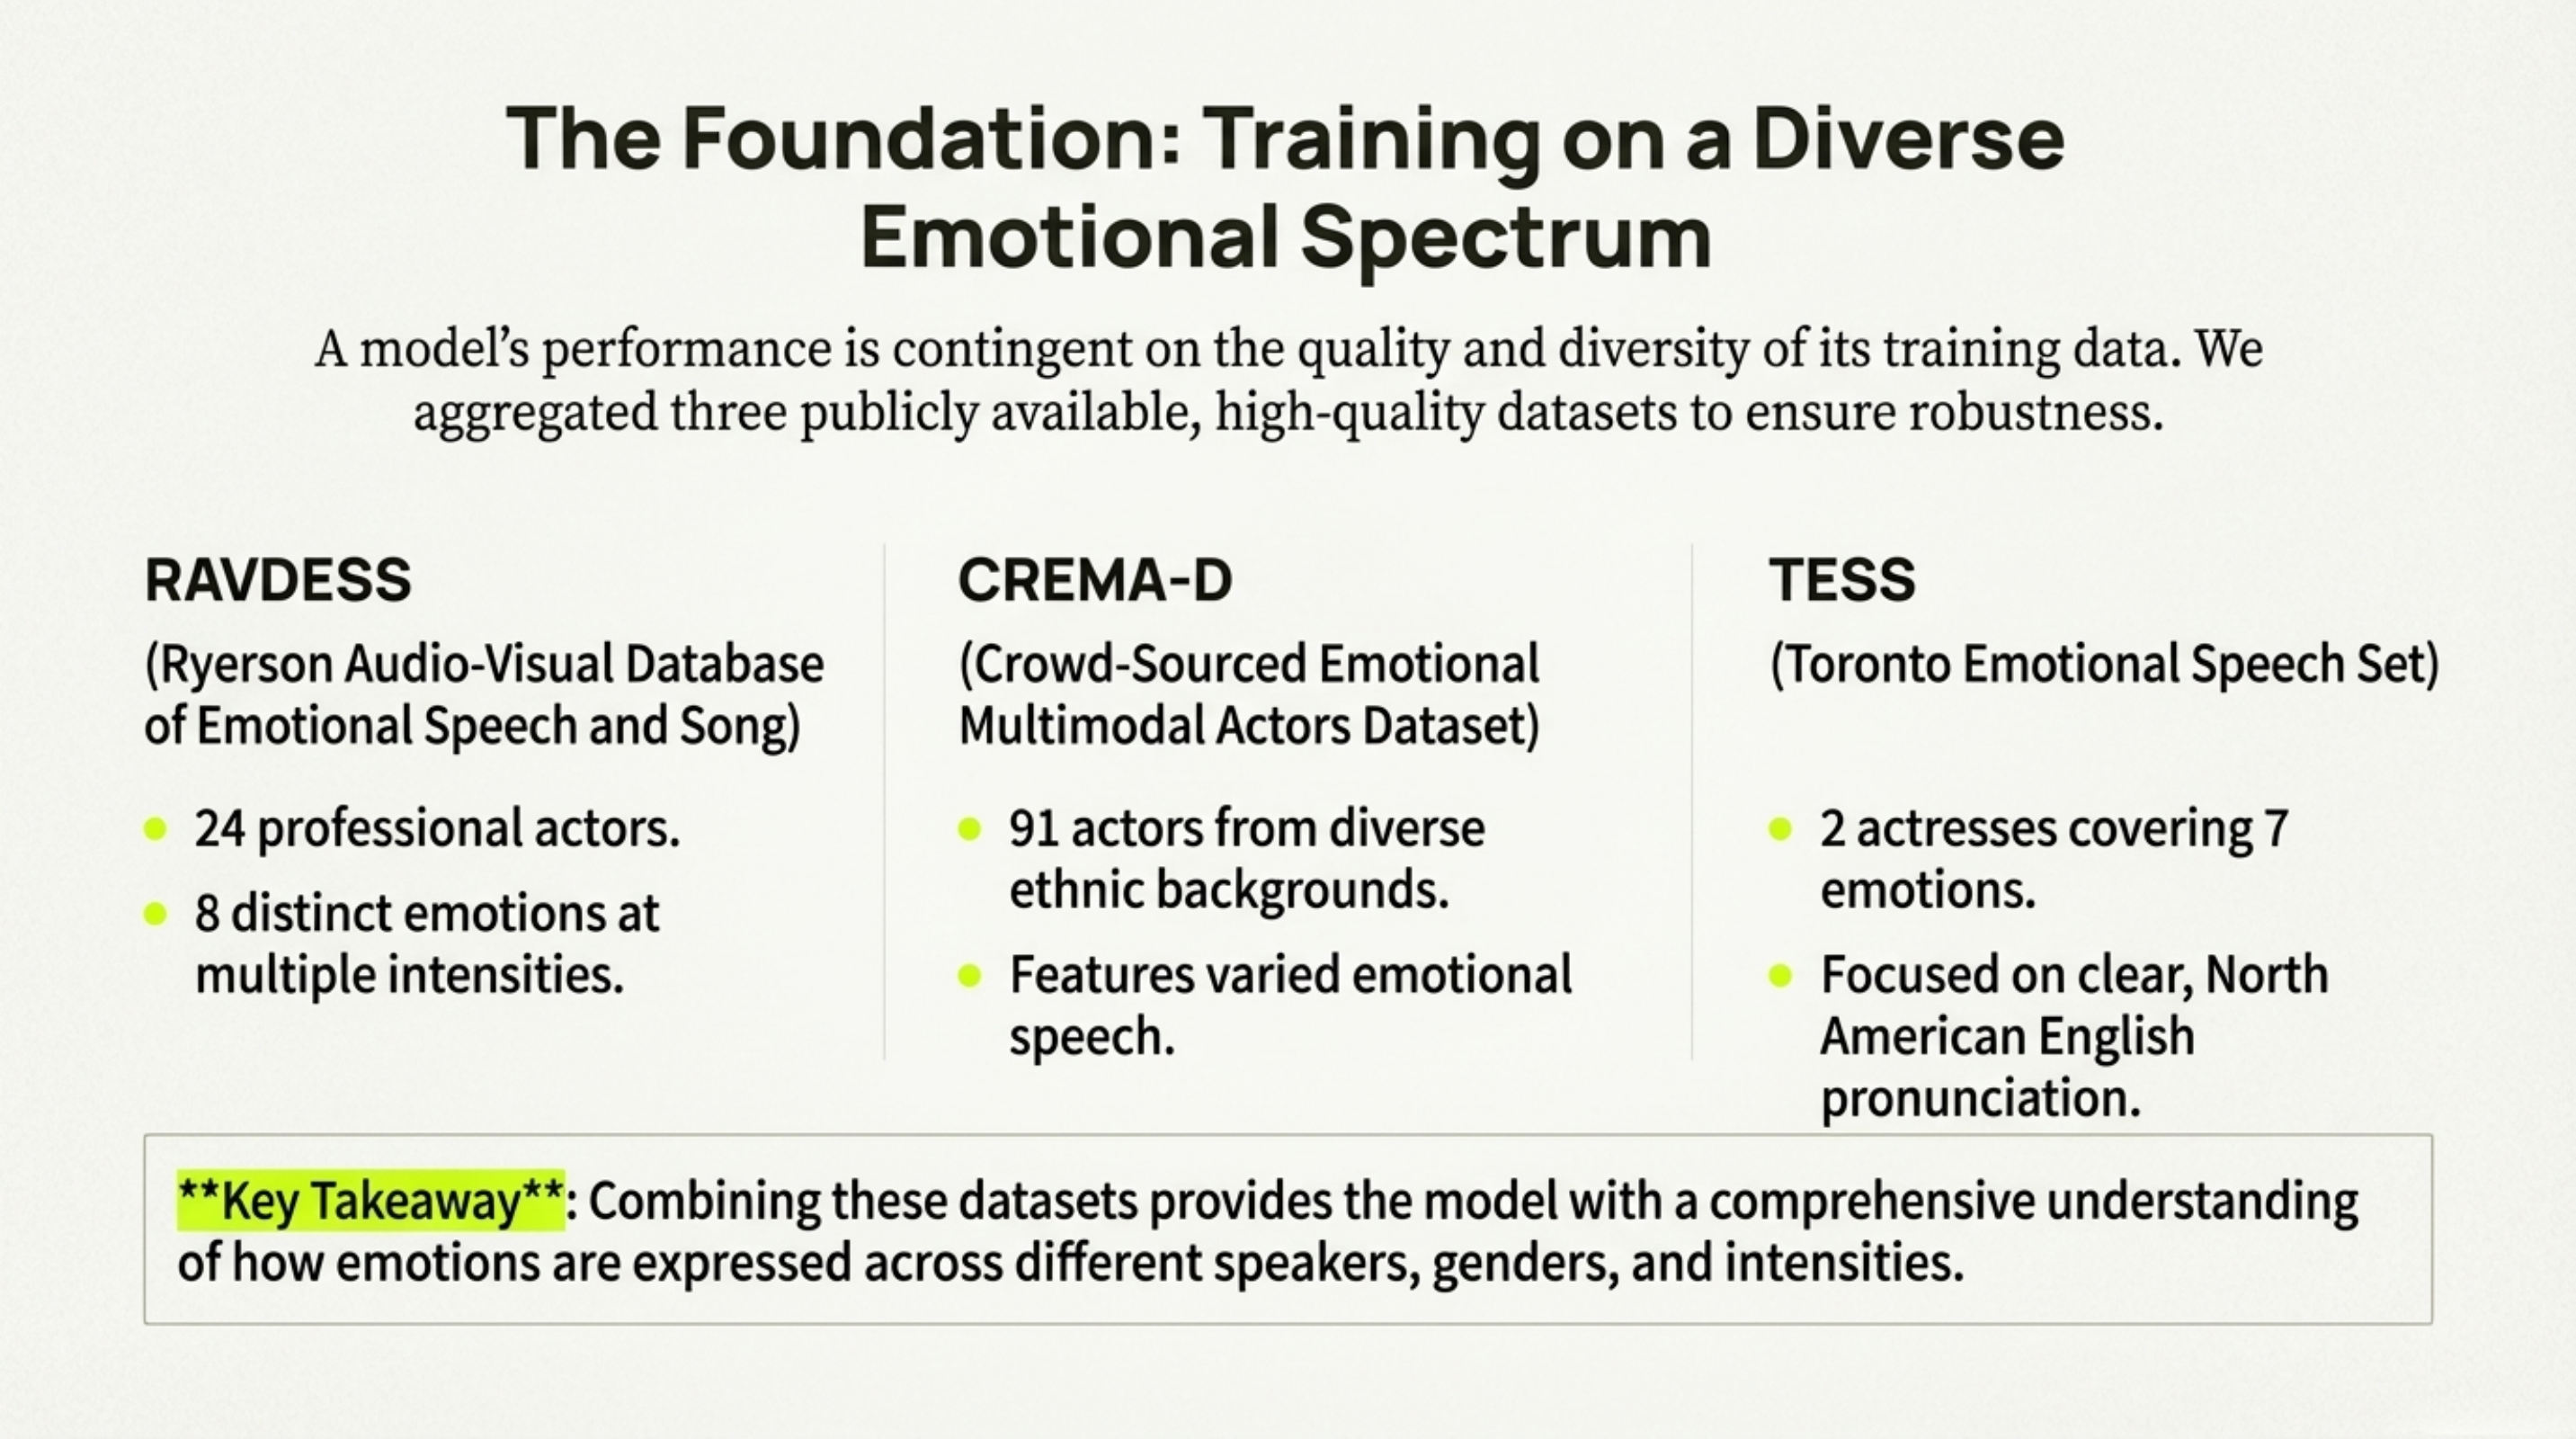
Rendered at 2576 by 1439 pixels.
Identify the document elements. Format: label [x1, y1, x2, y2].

text_box [0, 0, 2576, 1439]
